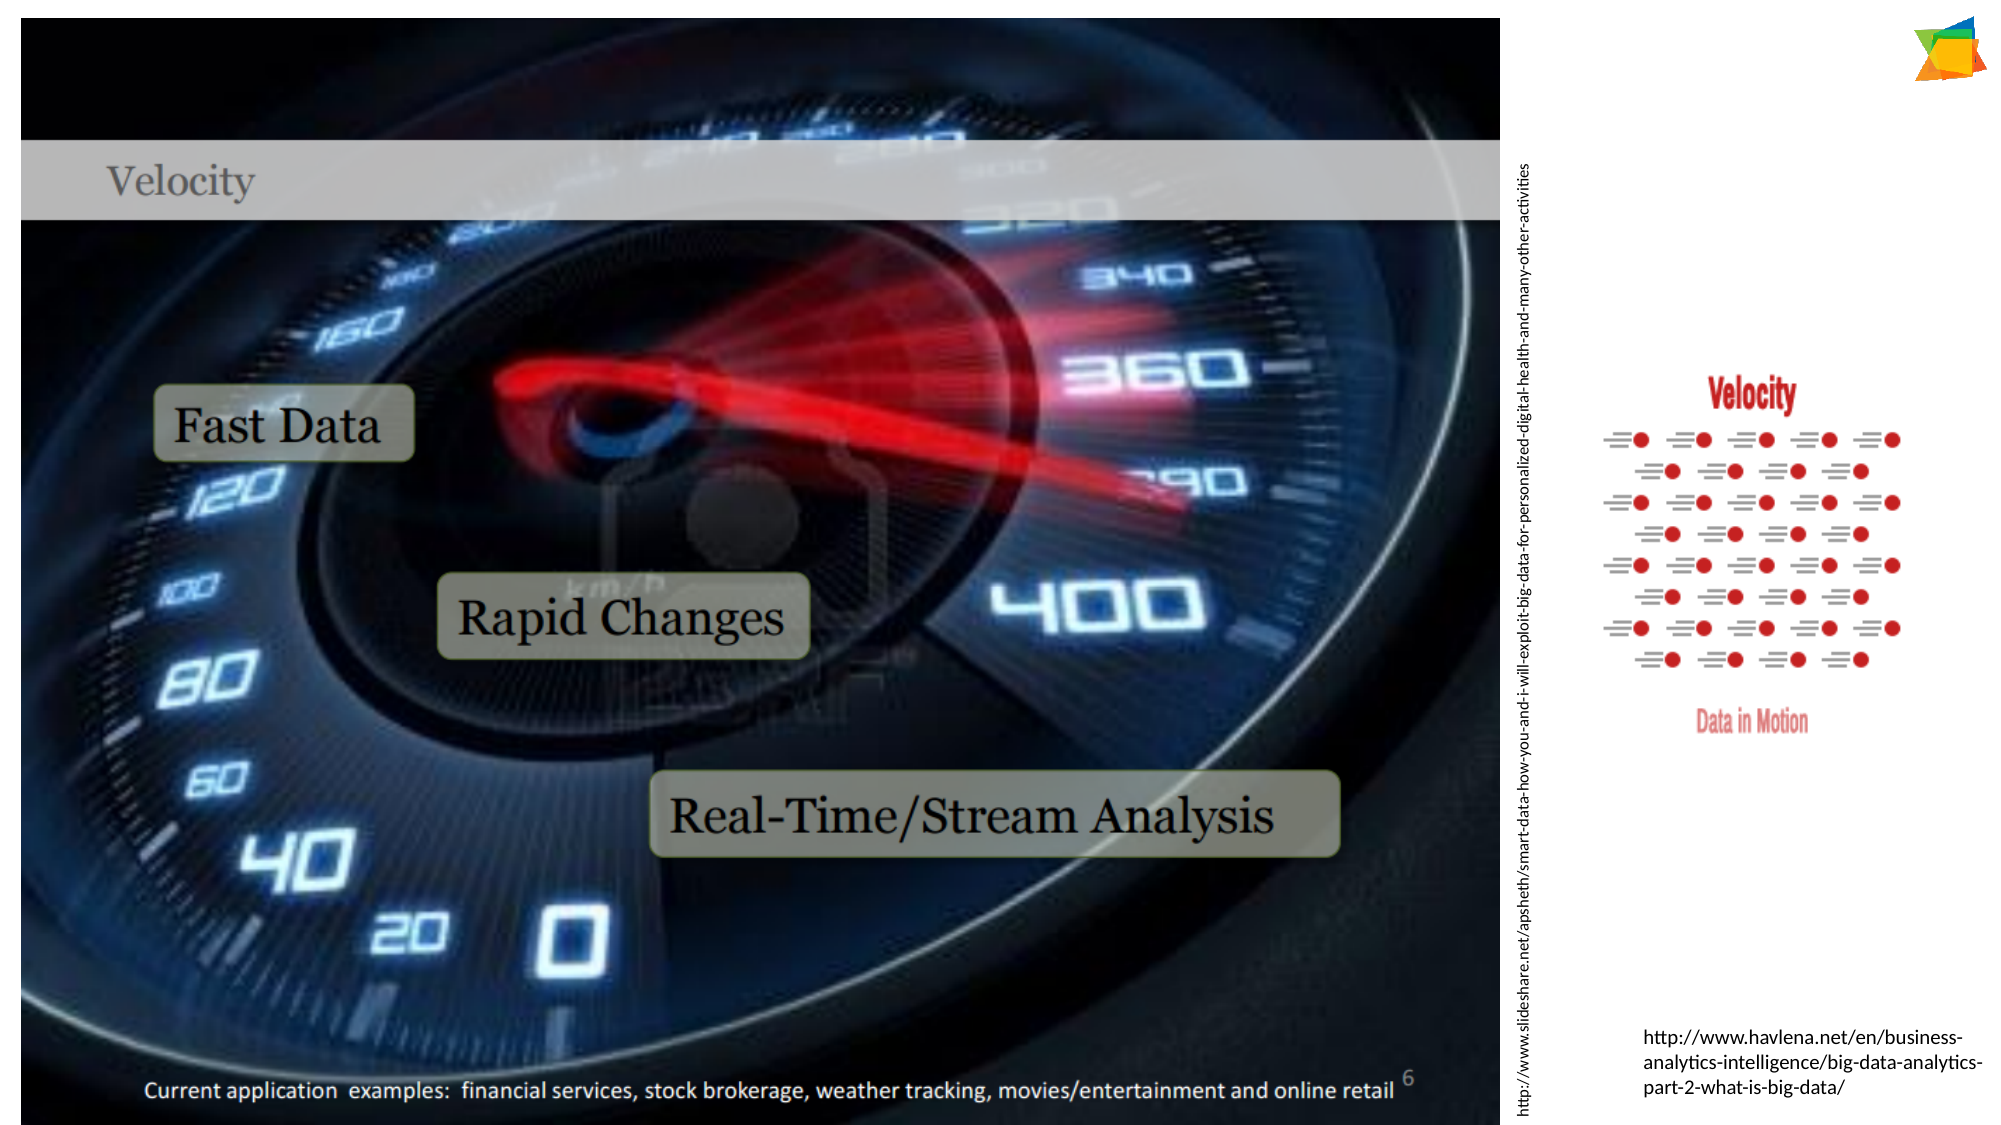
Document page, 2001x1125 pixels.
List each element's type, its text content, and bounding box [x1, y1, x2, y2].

text_box http://www.havlena.net/en/business-analytics-intelligence/big-data-analytics-part-2-what-is-big-data/ [1628, 1016, 2000, 1107]
picture [21, 18, 1500, 1125]
picture [1914, 16, 1987, 81]
picture [1596, 354, 1910, 762]
text_box http://www.slideshare.net/apsheth/smart-data-how-you-and-i-will-exploit-big-data-for-personalized-digital-health-and-many-other-activities [1504, 132, 1540, 1125]
